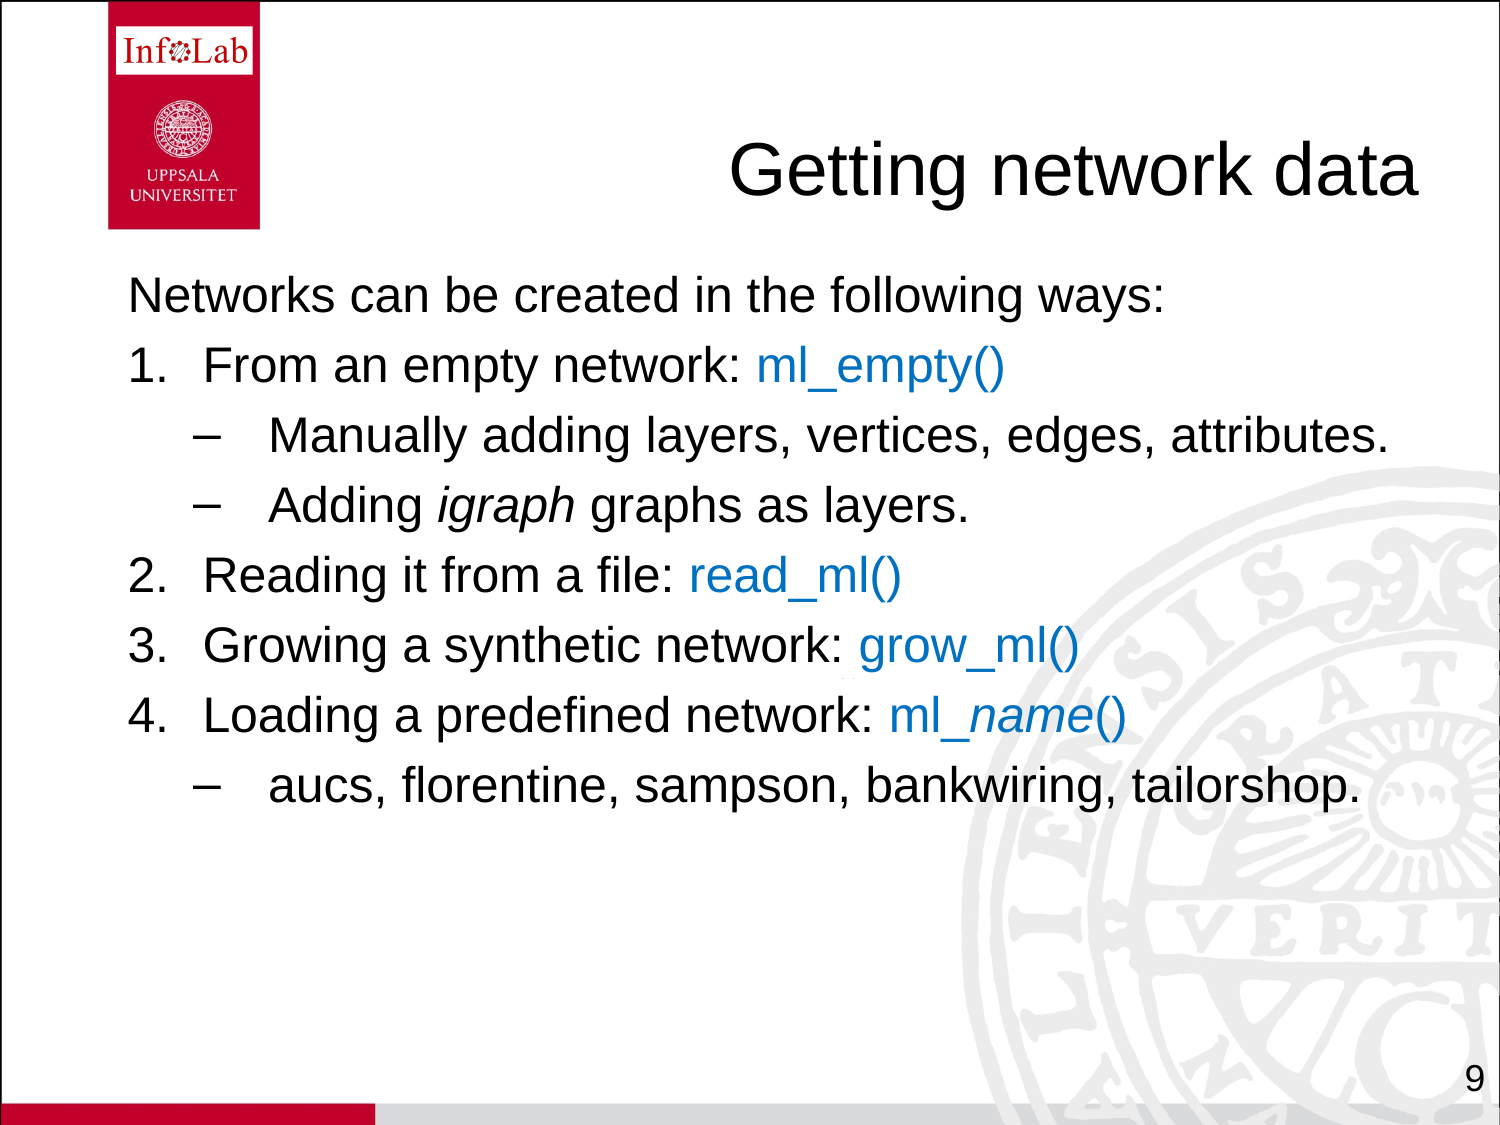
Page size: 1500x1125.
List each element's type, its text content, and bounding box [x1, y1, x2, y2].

picture [0, 0, 1500, 1125]
list Networks can be created in the following ways: From an empty network: ml_empty() Manually adding layers, vertices, edges, attributes. Adding igraph graphs as layers. Reading it from a file: read_ml() Growing a synthetic network: grow_ml() Loading a predefined network: ml_name() aucs, florentine, sampson, bankwiring, tailorshop. [112, 255, 1436, 1047]
title Getting network data [289, 99, 1436, 232]
